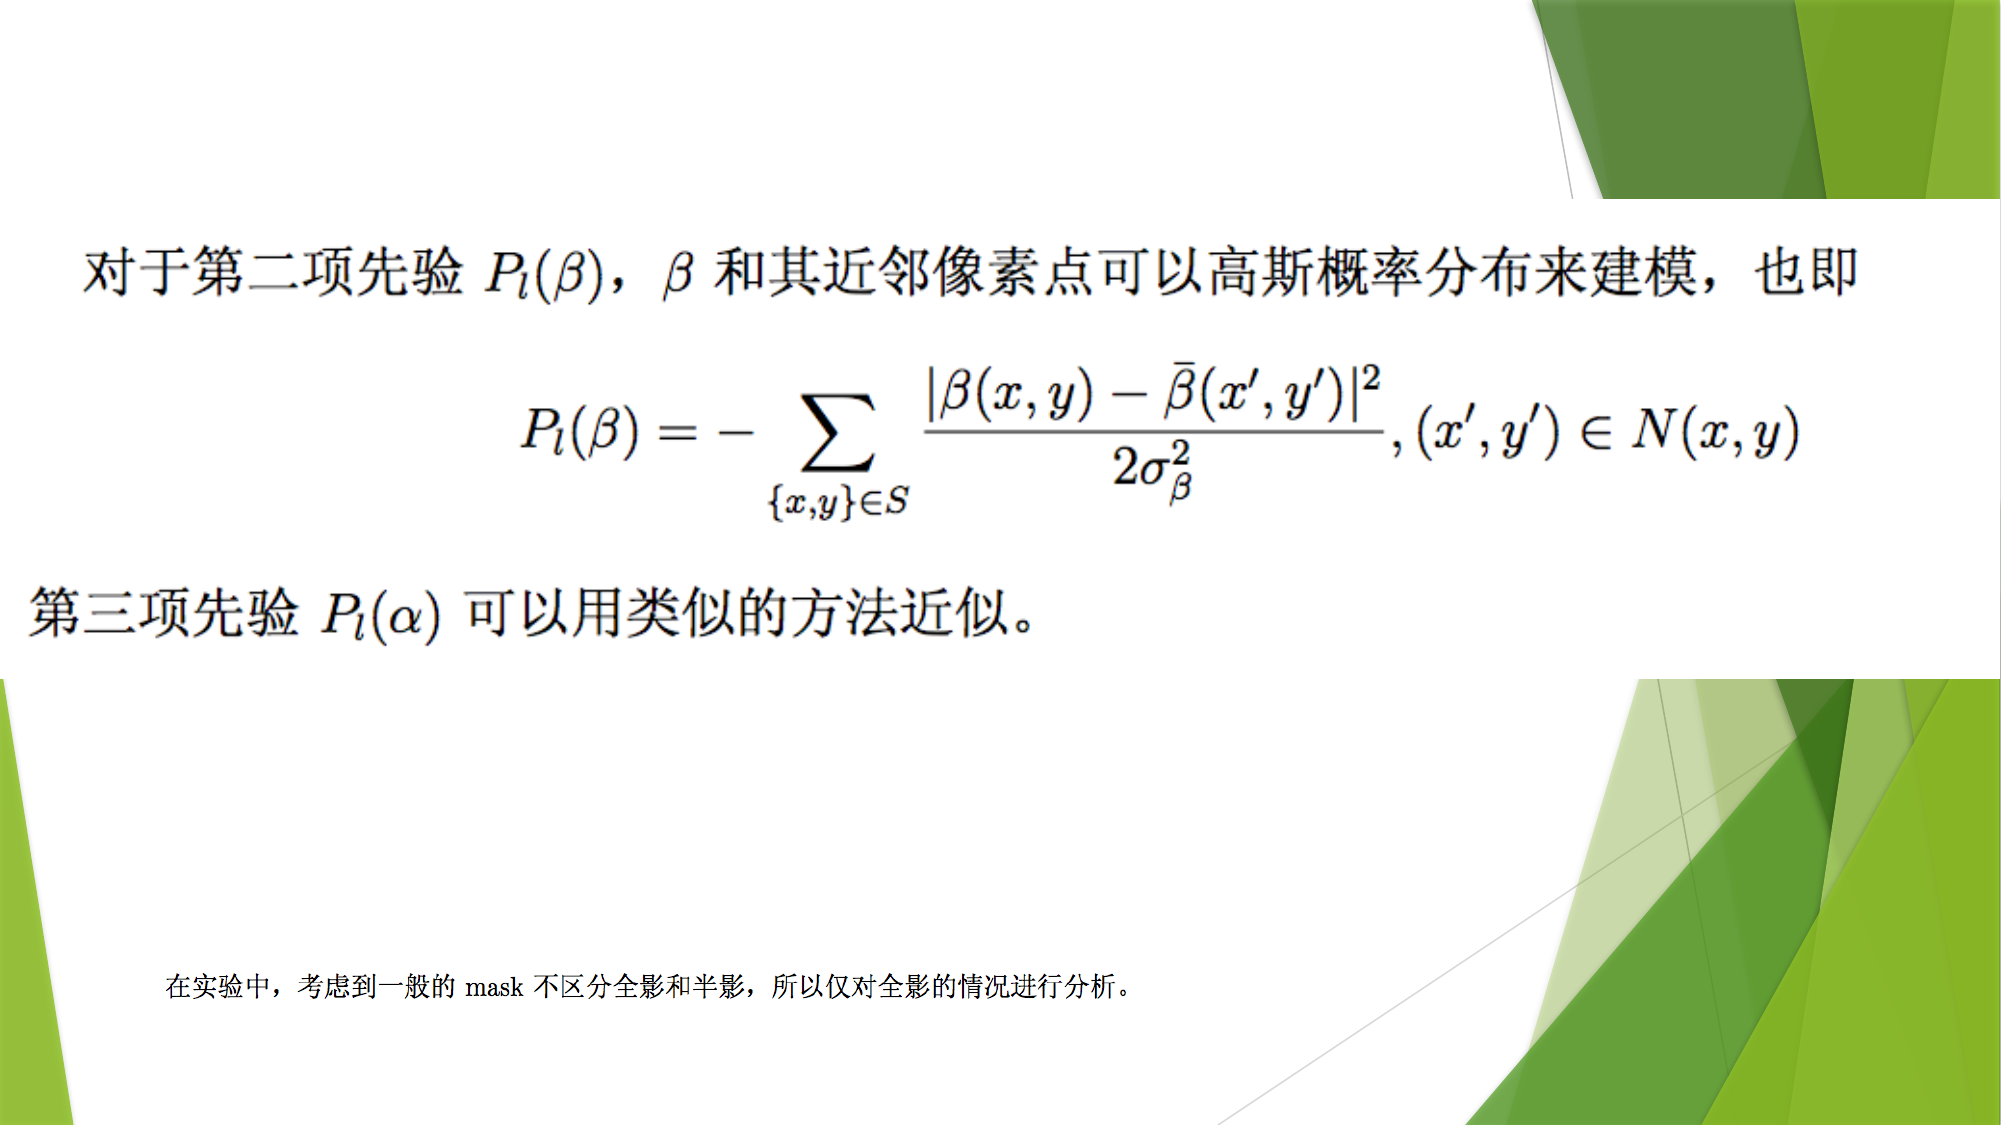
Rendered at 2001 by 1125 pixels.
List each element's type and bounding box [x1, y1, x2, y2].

picture [128, 948, 1152, 1035]
picture [0, 199, 2000, 680]
